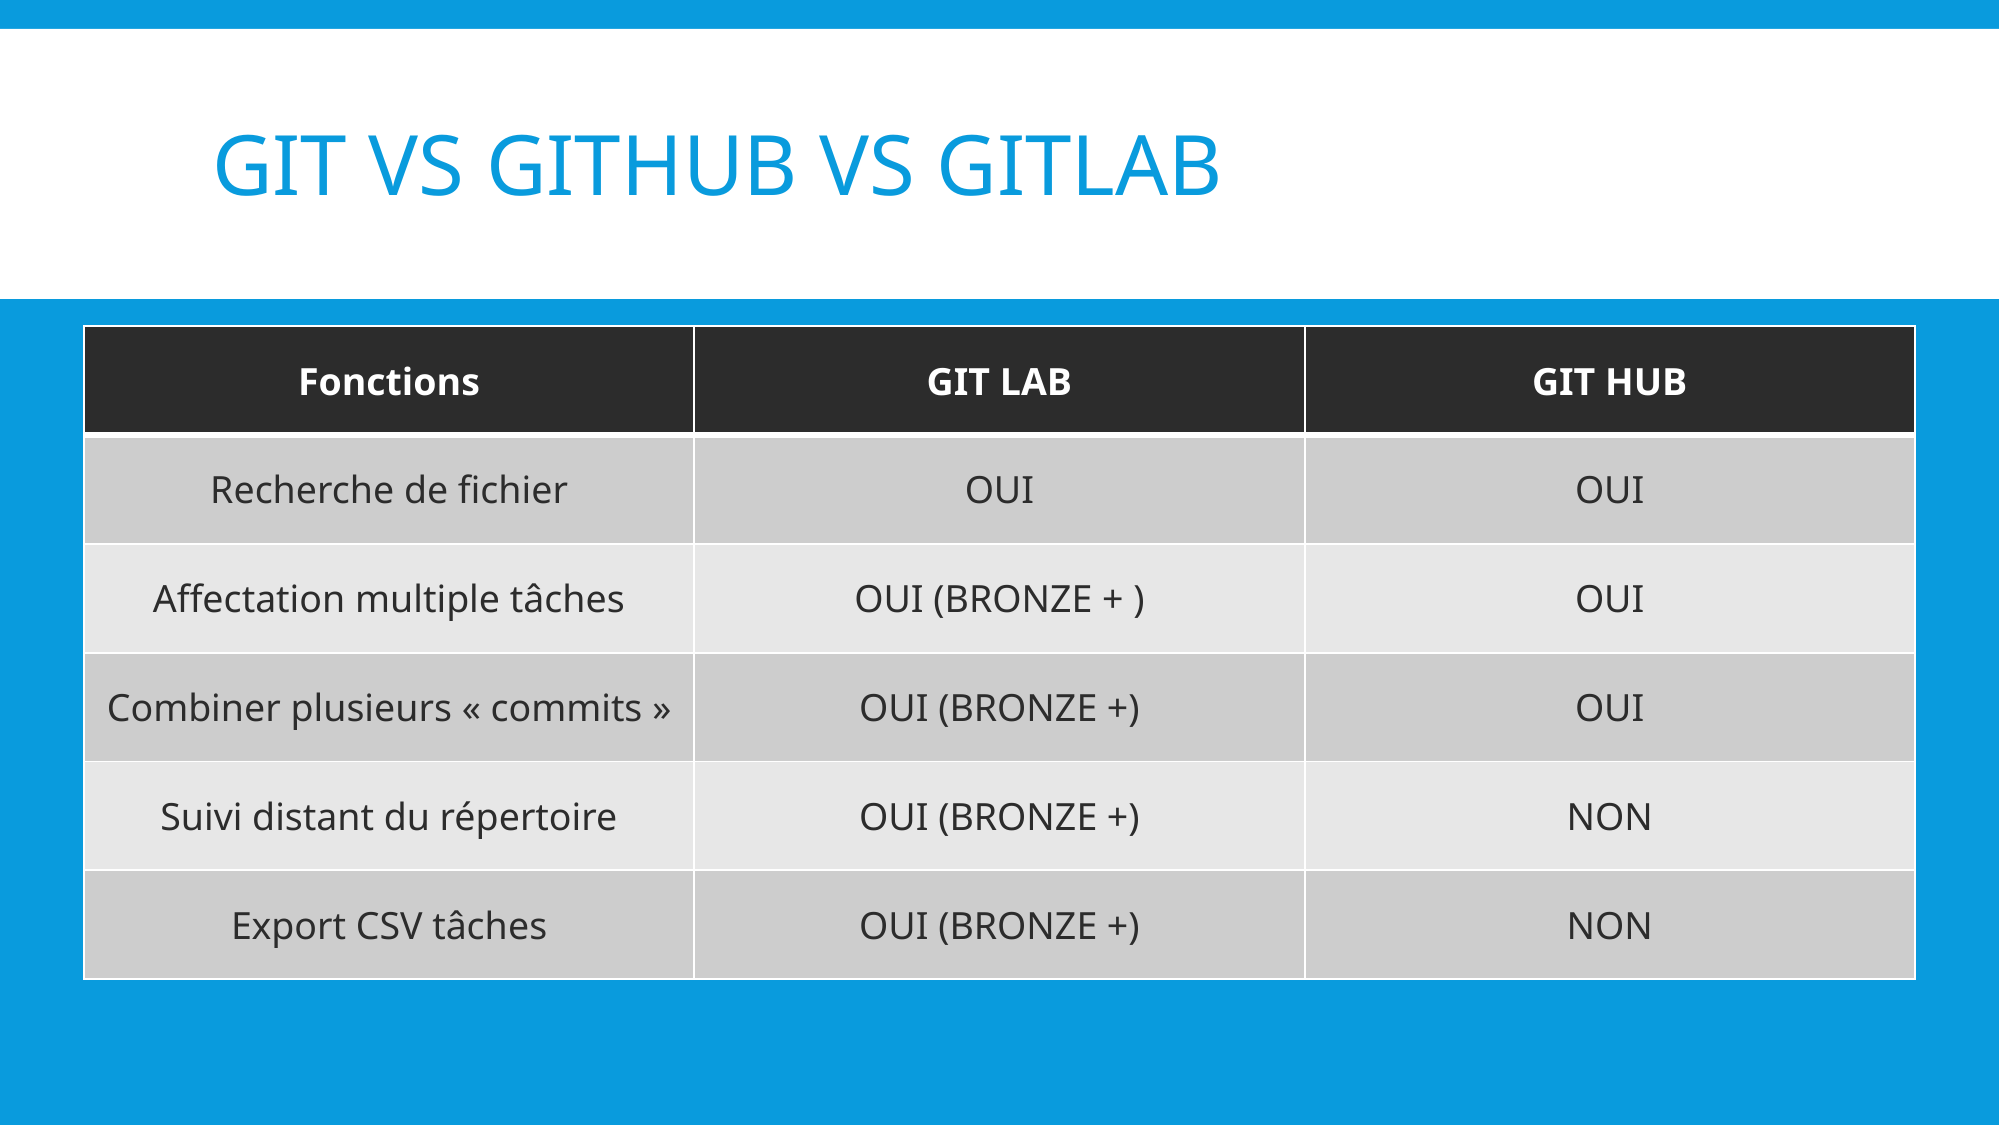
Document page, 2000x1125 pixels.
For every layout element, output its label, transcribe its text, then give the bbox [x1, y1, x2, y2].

table_header GIT HUB [1306, 327, 1914, 432]
table_cell OUI (BRONZE +) [695, 762, 1304, 869]
table_cell OUI [1306, 654, 1914, 761]
table_cell Suivi distant du répertoire [85, 762, 693, 869]
table_cell OUI [1306, 545, 1914, 652]
table_cell OUI [1306, 438, 1914, 543]
table_cell NON [1306, 762, 1914, 869]
table_cell Export CSV tâches [85, 871, 693, 978]
title GIT VS GITHUB VS GITLAB [197, 46, 1802, 295]
table_header Fonctions [85, 327, 693, 432]
table_cell OUI (BRONZE + ) [695, 545, 1304, 652]
table_cell Recherche de fichier [85, 438, 693, 543]
table_cell Combiner plusieurs « commits » [85, 654, 693, 761]
table_cell OUI [695, 438, 1304, 543]
table_cell OUI (BRONZE +) [695, 654, 1304, 761]
table_cell OUI (BRONZE +) [695, 871, 1304, 978]
table_header GIT LAB [695, 327, 1304, 432]
table_cell NON [1306, 871, 1914, 978]
table_cell Affectation multiple tâches [85, 545, 693, 652]
